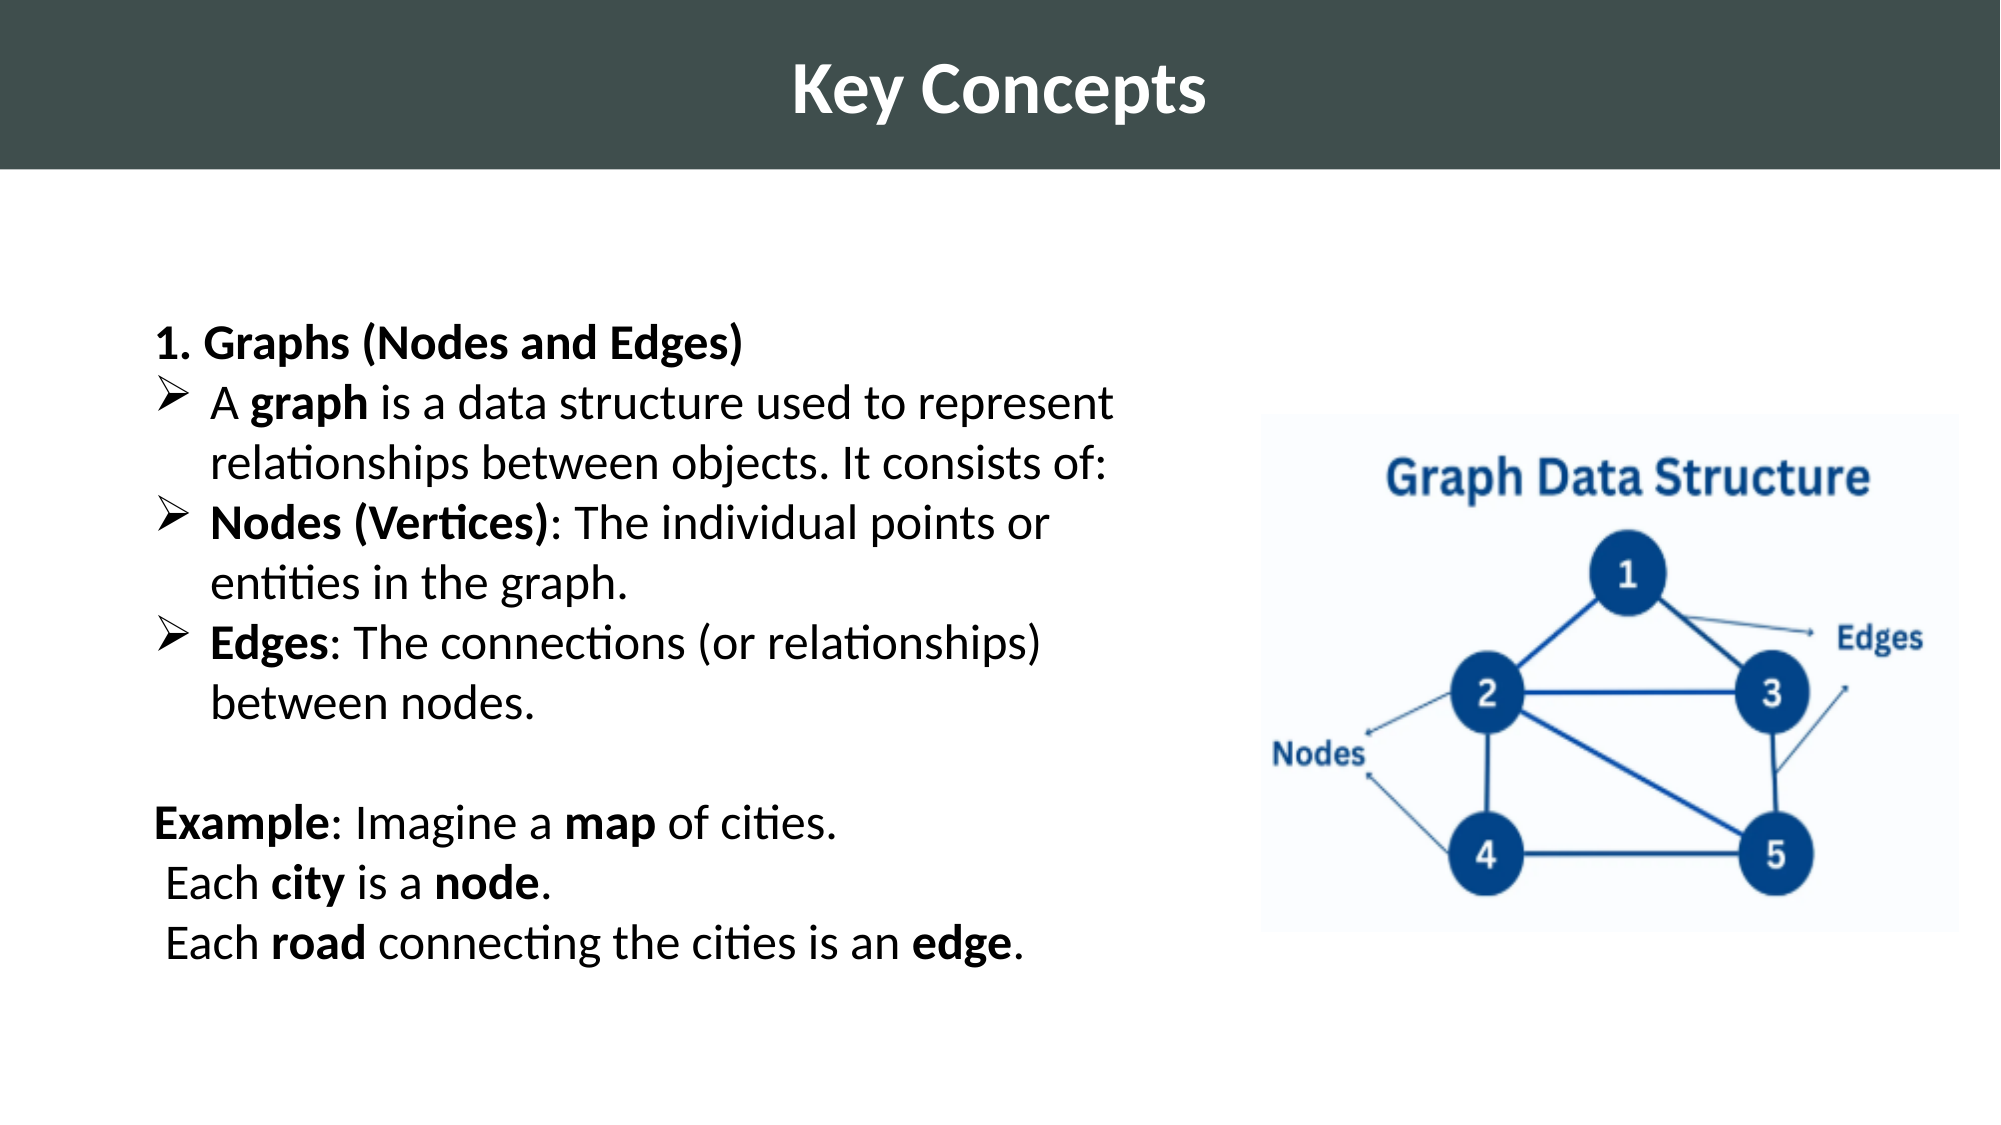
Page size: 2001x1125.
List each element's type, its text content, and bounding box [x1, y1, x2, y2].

picture [1261, 414, 1959, 932]
text_box Key Concepts [0, 0, 2000, 170]
text_box 1. Graphs (Nodes and Edges) A graph is a data structure used to represent relationships between objects. It consists of: Nodes (Vertices): The individual points or entities in the graph. Edges: The connections (or relationships) between nodes. Example: Imagine a map of cities. Each city is a node. Each road connecting the cities is an edge. [138, 301, 1221, 1037]
